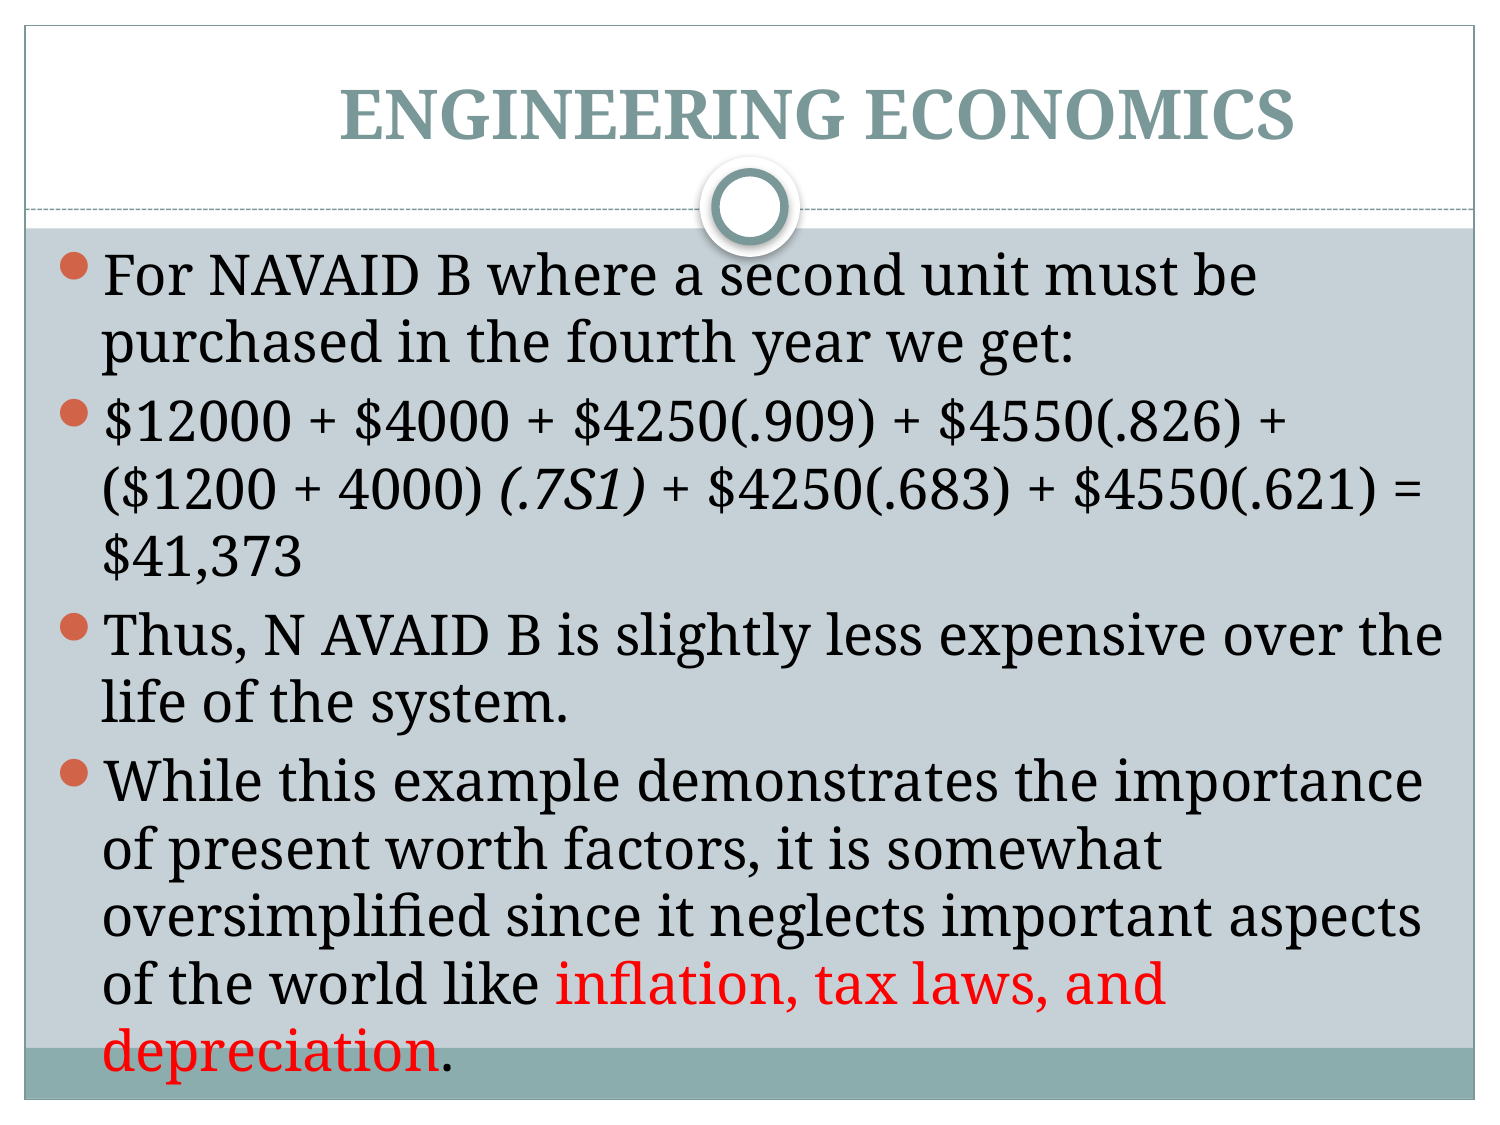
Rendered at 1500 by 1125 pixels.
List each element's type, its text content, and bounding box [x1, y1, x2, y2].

title ENGINEERING ECONOMICS [171, 0, 1466, 161]
list For NAVAID B where a second unit must be purchased in the fourth year we get: $12000 + $4000 + $4250(.909) + $4550(.826) + ($1200 + 4000) (.7S1) + $4250(.683) + $4550(.621) = $41,373 Thus, N AVAID B is slightly less expensive over the life of the system. While this example demonstrates the importance of present worth factors, it is somewhat oversimplified since it neglects important aspects of the world like inflation, tax laws, and depreciation. [41, 231, 1466, 1094]
